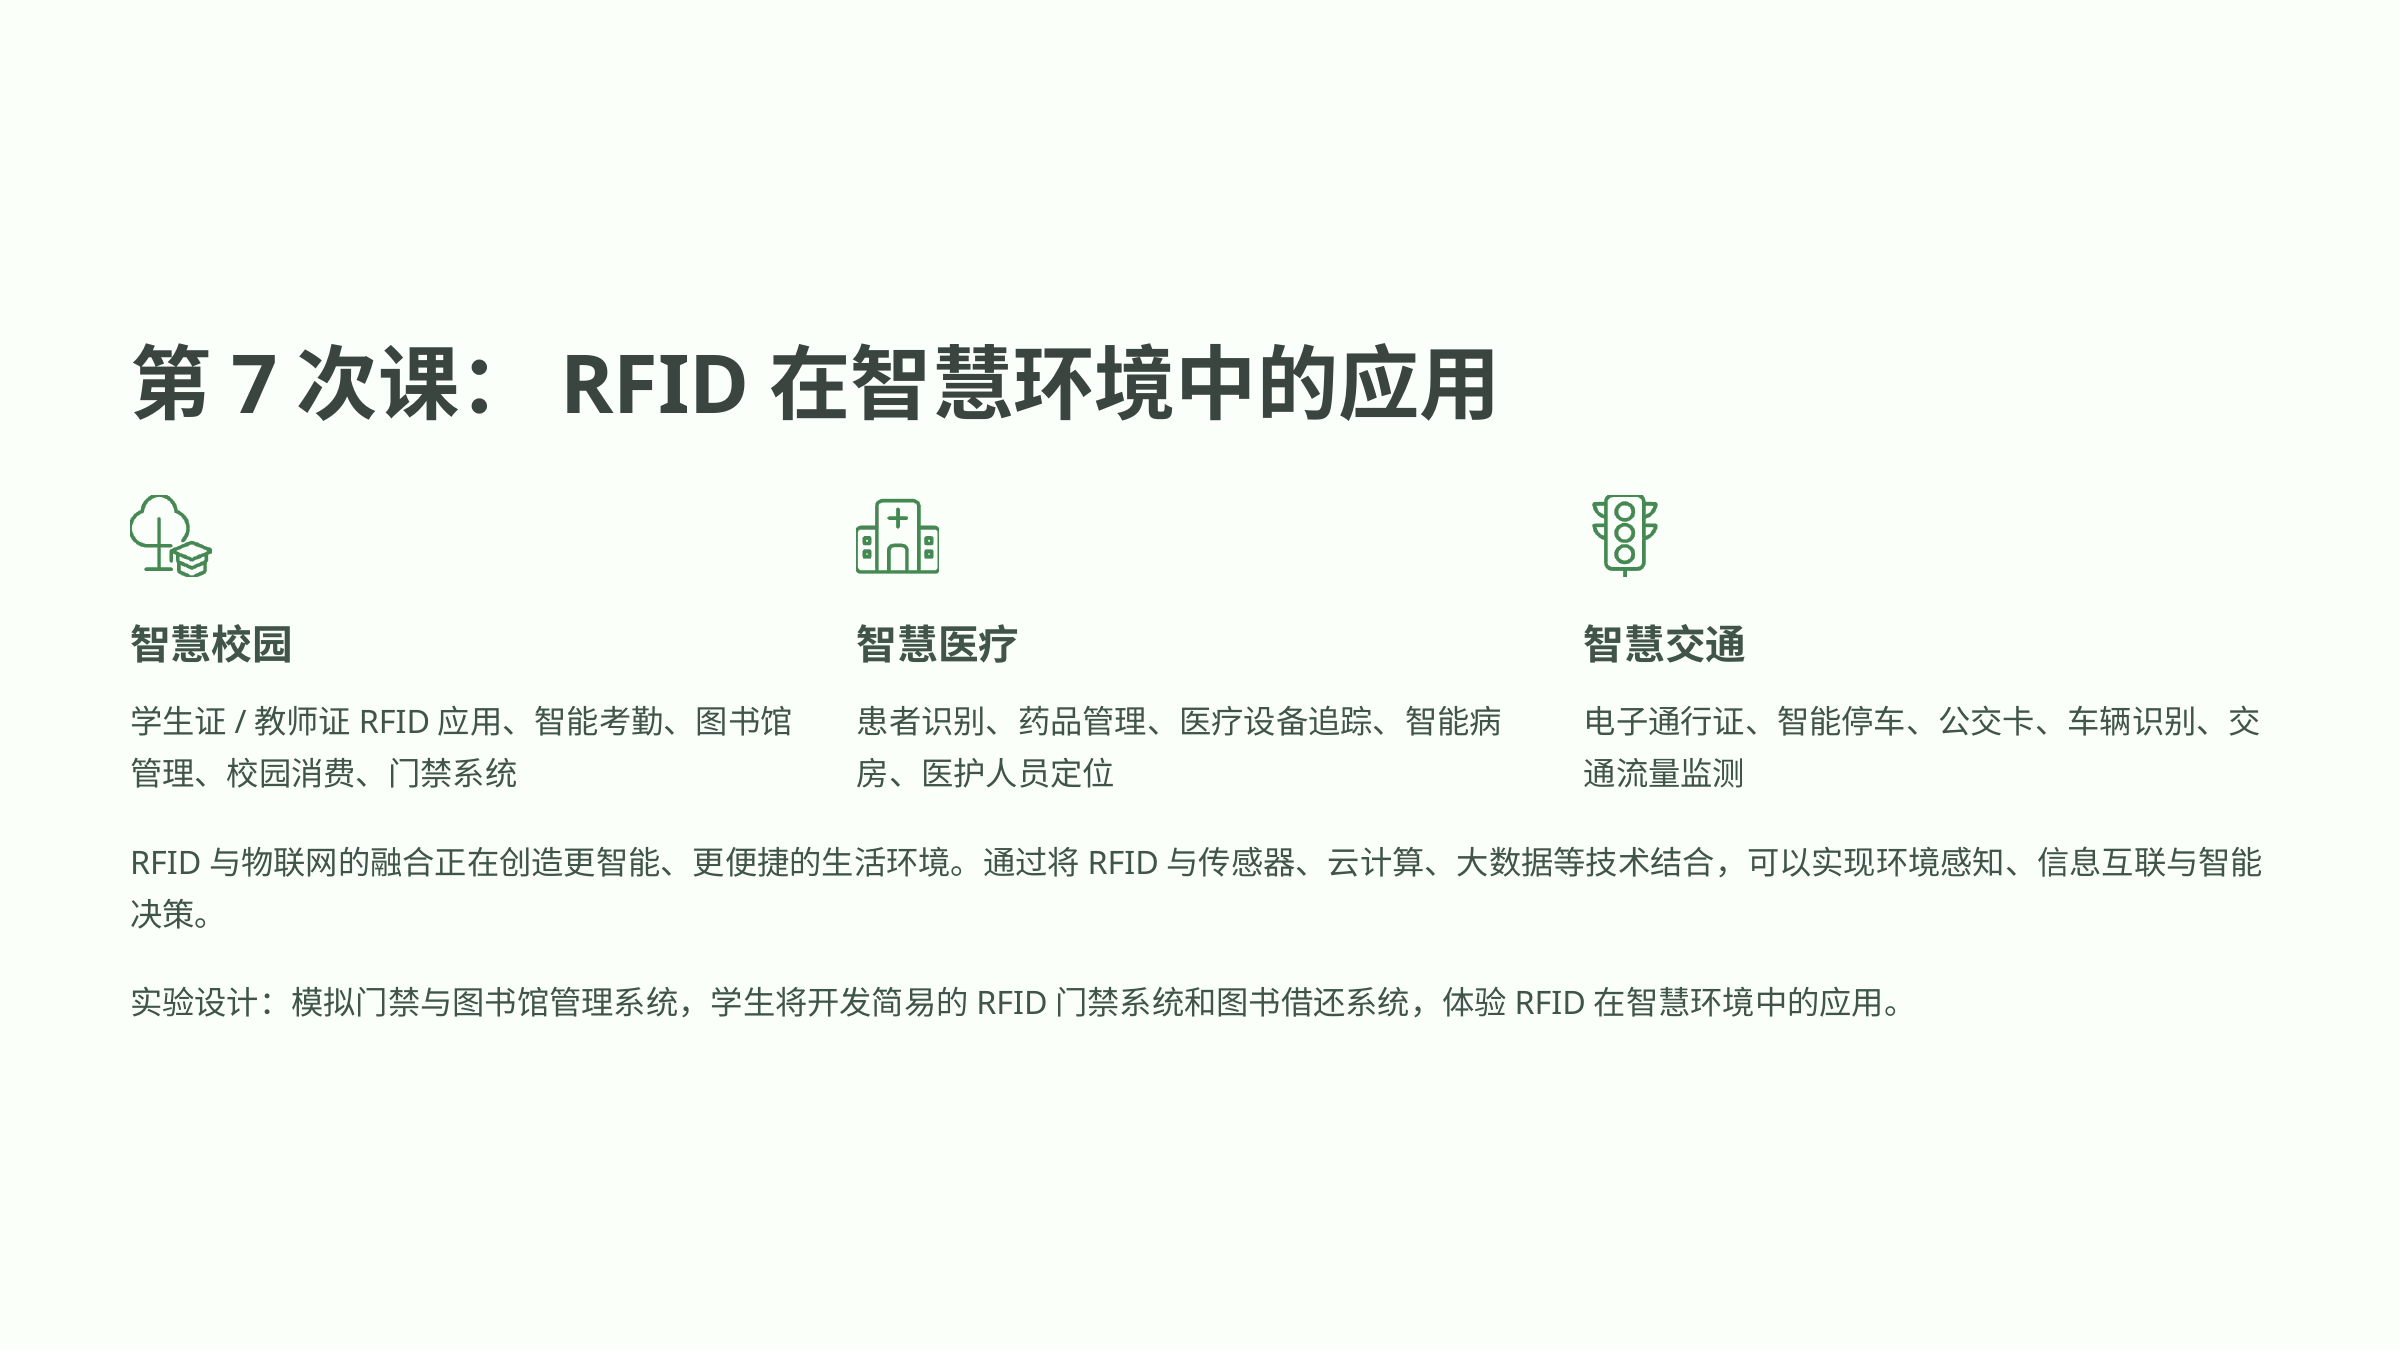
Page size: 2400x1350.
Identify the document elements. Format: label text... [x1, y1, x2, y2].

text_box RFID与物联网的融合正在创造更智能、更便捷的生活环境。通过将RFID与传感器、云计算、大数据等技术结合，可以实现环境感知、信息互联与智能决策。 [130, 828, 2270, 933]
text_box 电子通行证、智能停车、公交卡、车辆识别、交通流量监测 [1583, 687, 2270, 792]
text_box 智慧交通 [1583, 617, 1991, 669]
picture [130, 495, 212, 577]
picture [1583, 495, 1666, 577]
text_box 第7次课：RFID在智慧环境中的应用 [130, 328, 1456, 431]
text_box 实验设计：模拟门禁与图书馆管理系统，学生将开发简易的RFID门禁系统和图书借还系统，体验RFID在智慧环境中的应用。 [130, 969, 2270, 1022]
text_box 学生证/教师证RFID应用、智能考勤、图书馆管理、校园消费、门禁系统 [130, 687, 817, 792]
text_box 患者识别、药品管理、医疗设备追踪、智能病房、医护人员定位 [856, 687, 1543, 792]
text_box 智慧医疗 [856, 617, 1264, 669]
text_box 智慧校园 [130, 617, 538, 669]
picture [856, 495, 939, 577]
